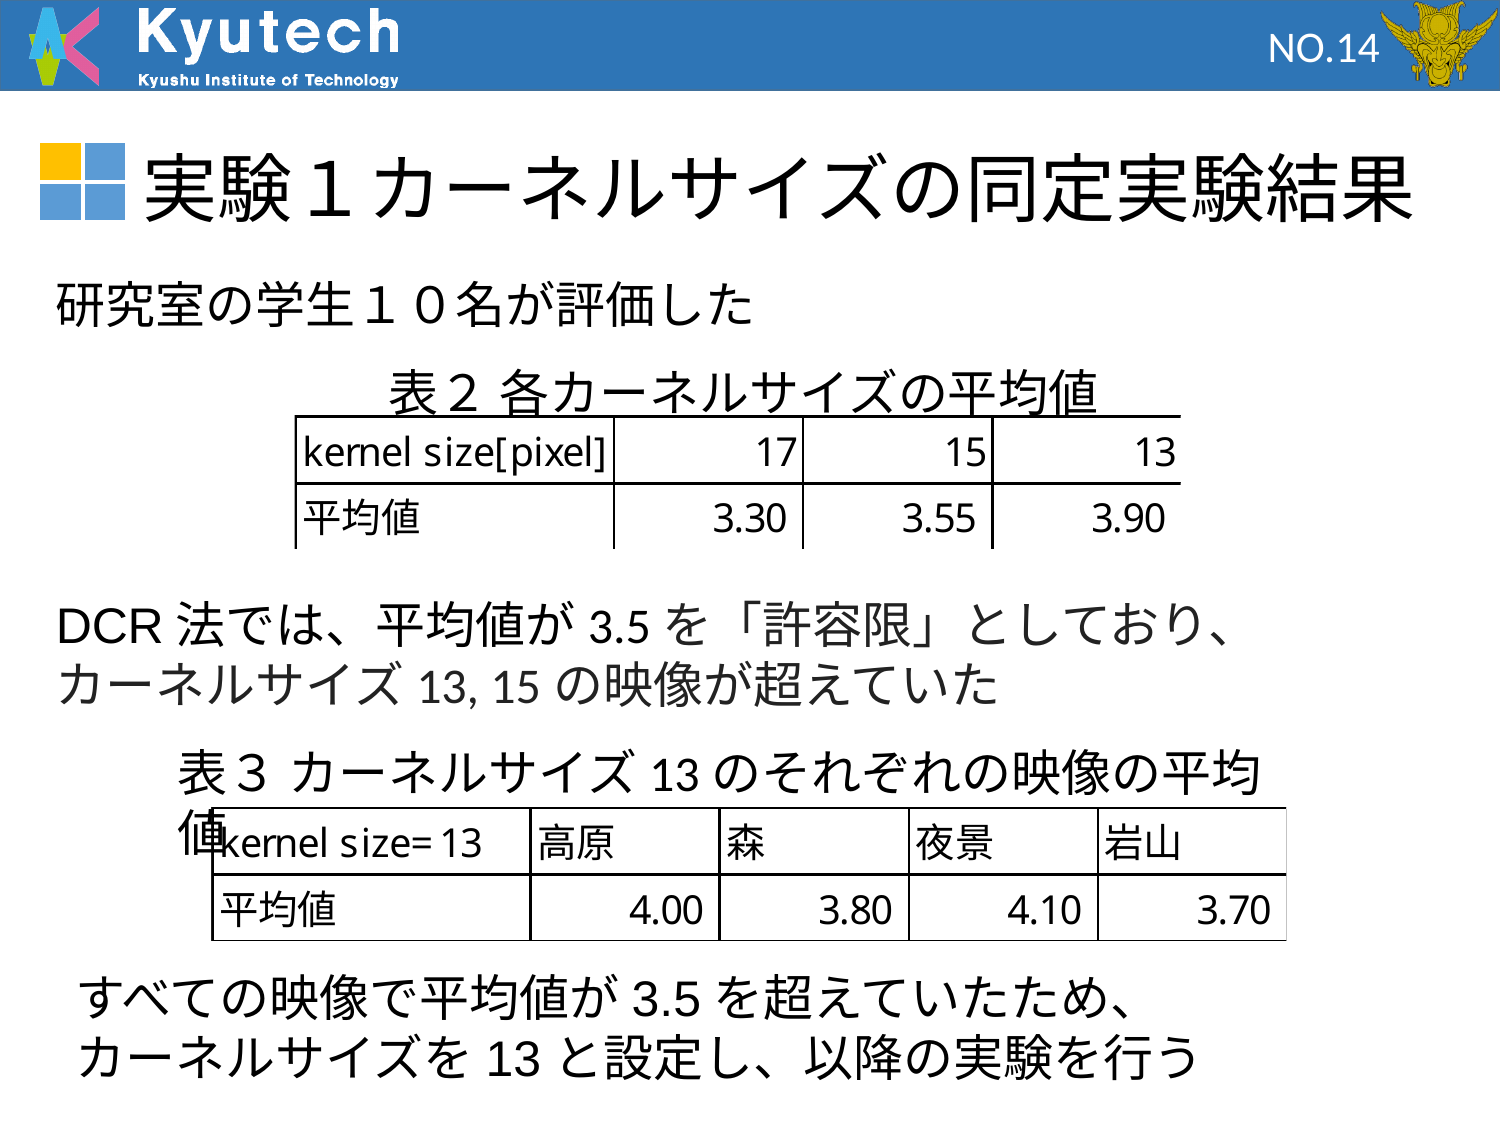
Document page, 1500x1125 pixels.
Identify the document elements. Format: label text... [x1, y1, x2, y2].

slide_number NO.14 [1198, 7, 1395, 83]
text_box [39, 142, 127, 222]
picture [294, 415, 1184, 552]
text_box 表３ カーネルサイズ13のそれぞれの映像の平均値 [162, 734, 1316, 870]
picture [29, 7, 99, 86]
text_box 表２ 各カーネルサイズの平均値 [373, 353, 1127, 415]
text_box DCR法では、平均値が3.5を「許容限」としており、 カーネルサイズ13, 15の映像が超えていた [41, 585, 1477, 721]
picture [1377, 0, 1500, 92]
picture [211, 806, 1289, 944]
text_box 研究室の学生１０名が評価した [41, 266, 1459, 342]
text_box 実験１カーネルサイズの同定実験結果 [128, 133, 1500, 239]
text_box すべての映像で平均値が3.5を超えていたため、 カーネルサイズを13と設定し、以降の実験を行う [60, 959, 1268, 1094]
